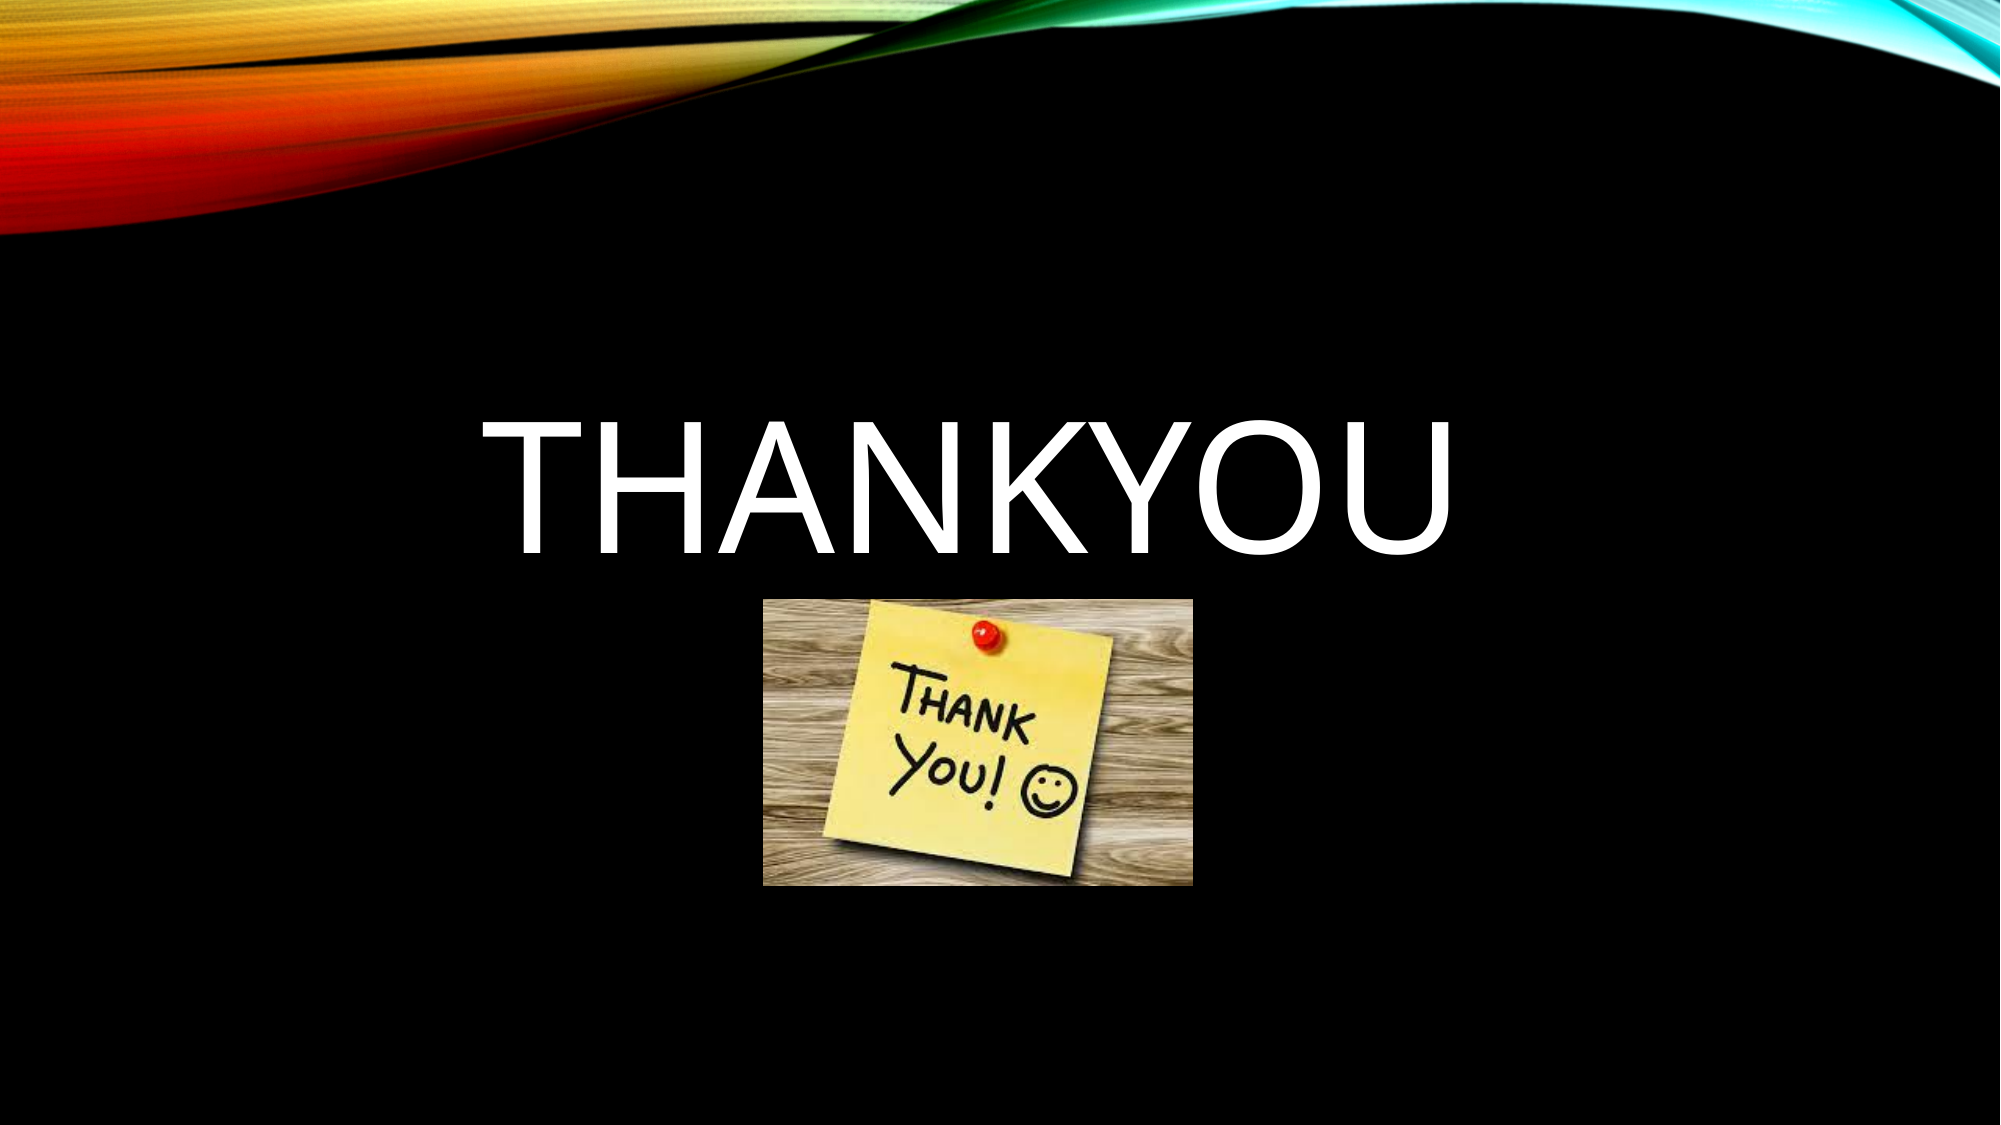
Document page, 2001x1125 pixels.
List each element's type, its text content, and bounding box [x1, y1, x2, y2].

picture [762, 599, 1194, 887]
picture [0, 0, 2000, 237]
text_box THANKYOU [84, 362, 2000, 598]
